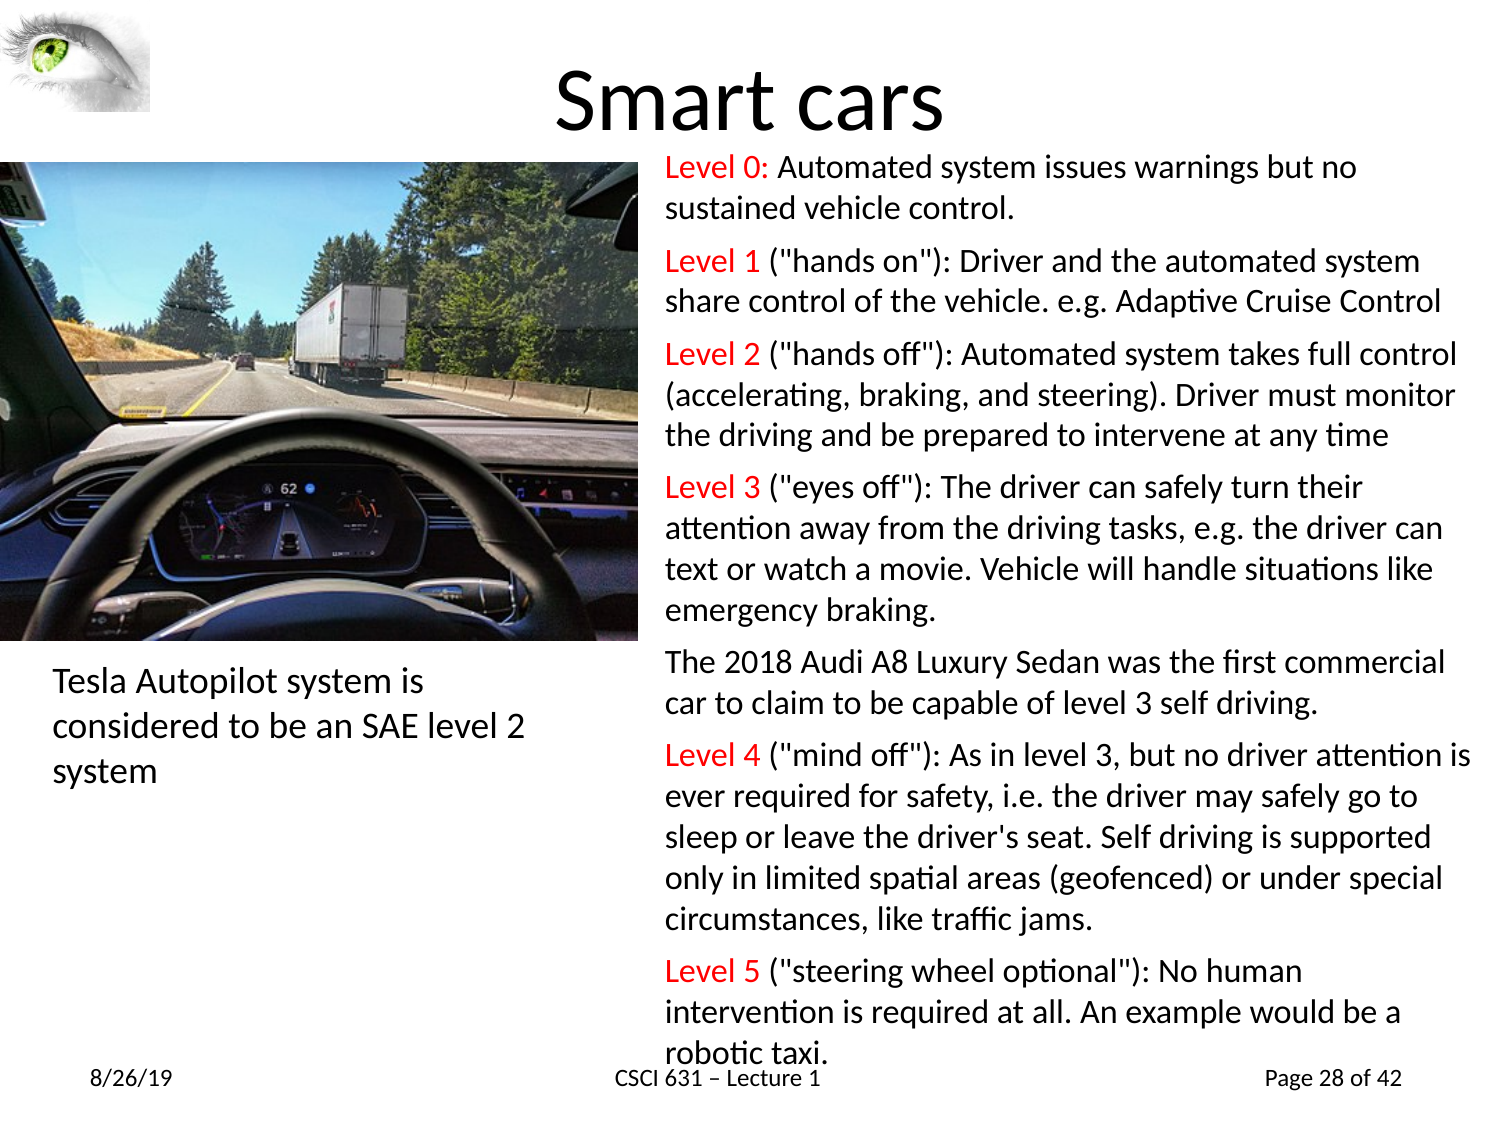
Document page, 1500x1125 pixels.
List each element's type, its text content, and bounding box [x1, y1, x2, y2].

picture [0, 162, 638, 641]
picture [0, 0, 75, 112]
title Smart cars [75, 0, 1425, 188]
text_box Level 0: Automated system issues warnings but no sustained vehicle control. Level 1 ("hands on"): Driver and the automated system share control of the vehicle. e.g. Adaptive Cruise Control Level 2 ("hands off"): Automated system takes full control (accelerating, braking, and steering). Driver must monitor the driving and be prepared to intervene at any time Level 3 ("eyes off"): The driver can safely turn their attention away from the driving tasks, e.g. the driver can text or watch a movie. Vehicle will handle situations like emergency braking. The 2018 Audi A8 Luxury Sedan was the first commercial car to claim to be capable of level 3 self driving. Level 4 ("mind off"): As in level 3, but no driver attention is ever required for safety, i.e. the driver may safely go to sleep or leave the driver's seat. Self driving is supported only in limited spatial areas (geofenced) or under special circumstances, like traffic jams. Level 5 ("steering wheel optional"): No human intervention is required at all. An example would be a robotic taxi. [649, 137, 1488, 1088]
text_box Tesla Autopilot system is considered to be an SAE level 2 system [37, 649, 600, 799]
